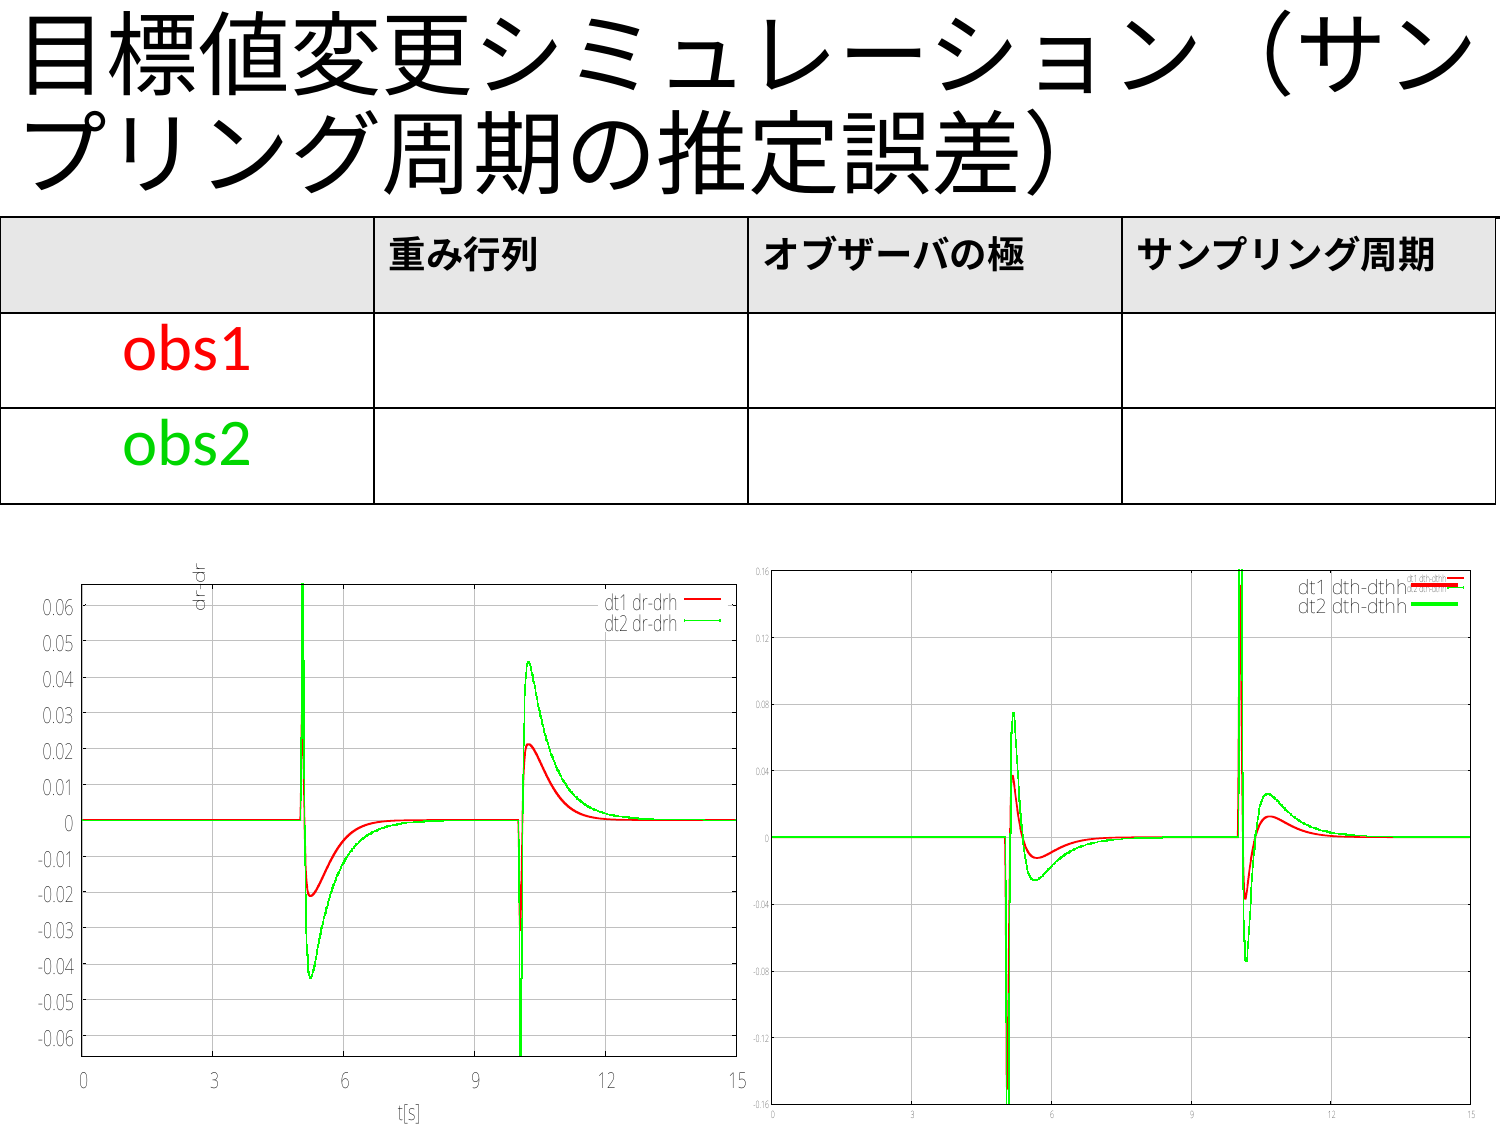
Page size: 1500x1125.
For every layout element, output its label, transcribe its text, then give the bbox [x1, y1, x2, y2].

picture [0, 562, 776, 1125]
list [745, 560, 1496, 1124]
title 目標値変更シミュレーション（サンプリング周期の推定誤差） [0, 0, 1500, 218]
picture [1279, 573, 1469, 624]
